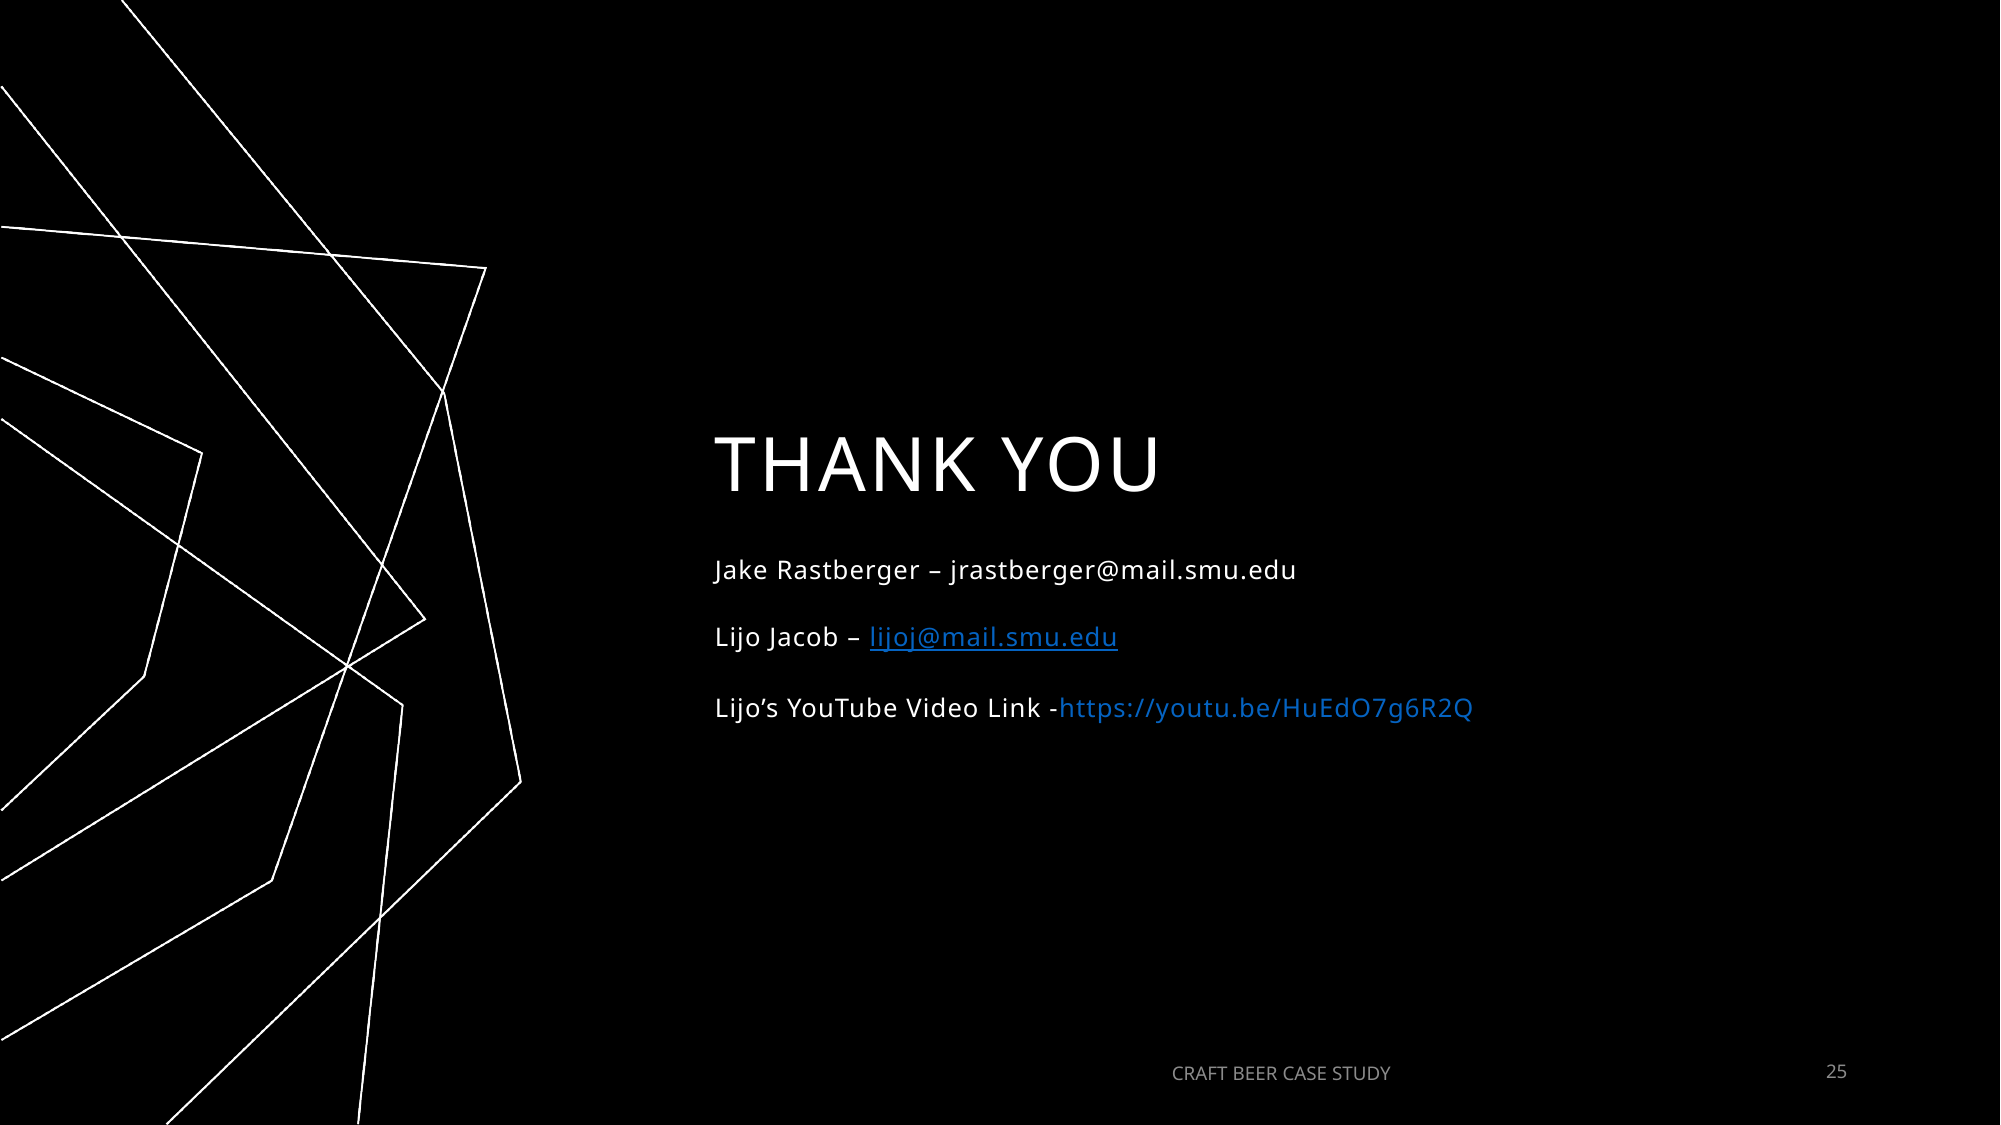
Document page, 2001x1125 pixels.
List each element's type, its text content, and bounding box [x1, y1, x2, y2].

footer CRAFT BEER CASE STUDY [1062, 1042, 1500, 1103]
picture [0, 0, 522, 1125]
title THANK YOU [699, 265, 1386, 516]
slide_number 25 [1571, 1042, 1863, 1103]
subtitle Jake Rastberger – jrastberger@mail.smu.edu Lijo Jacob – lijoj@mail.smu.edu Lijo’s YouTube Video Link -https://youtu.be/HuEdO7g6R2Q [699, 531, 1492, 757]
